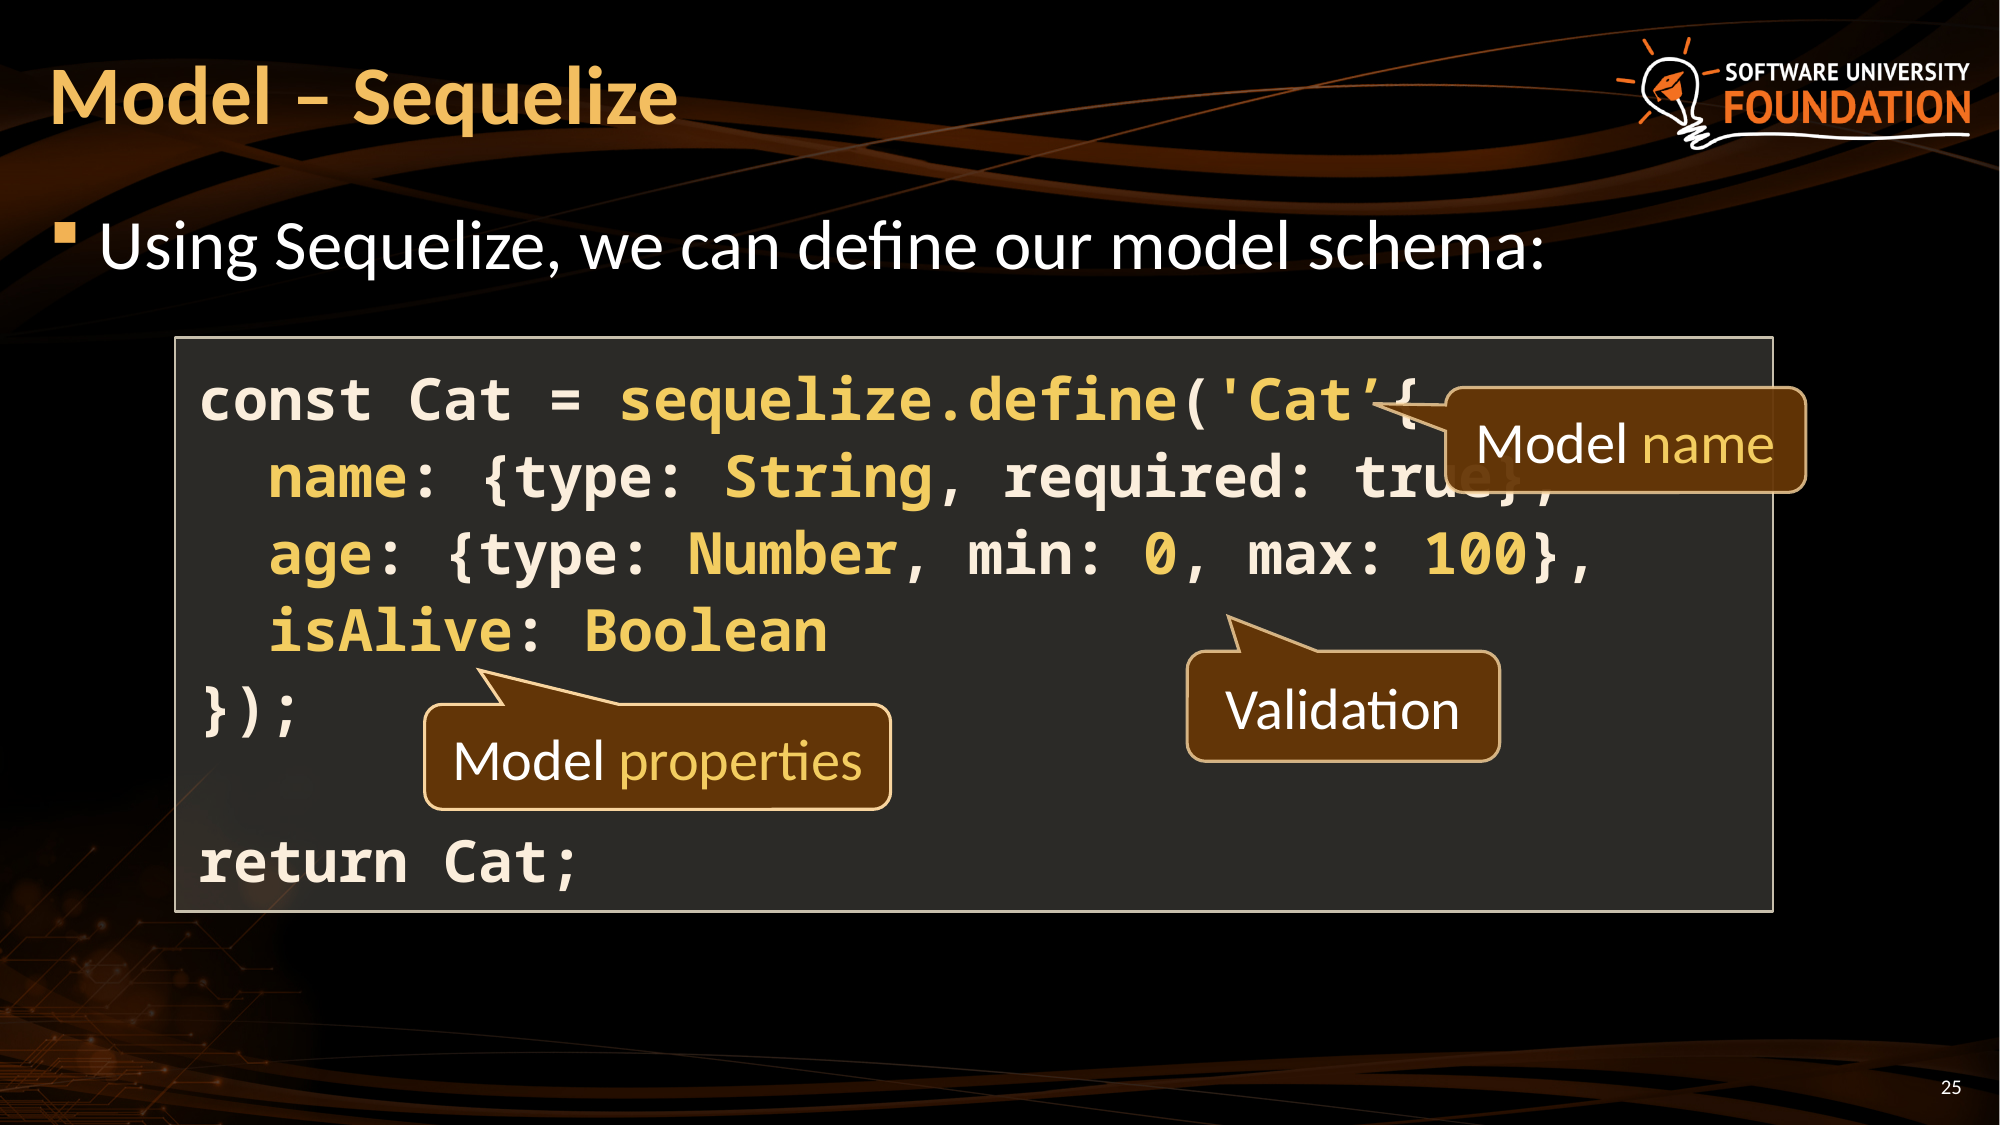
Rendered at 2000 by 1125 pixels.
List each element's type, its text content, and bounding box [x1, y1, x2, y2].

text_box const Cat = sequelize.define('Cat’{ name: {type: String, required: true}, age: {type: Number, min: 0, max: 100}, isAlive: Boolean }); return Cat; [174, 337, 1773, 912]
text_box Validation [1186, 614, 1501, 763]
slide_number 25 [1897, 1070, 1968, 1103]
text_box Model properties [423, 668, 892, 811]
list Using Sequelize, we can define our model schema: [31, 188, 1968, 1103]
title Model – Sequelize [30, 6, 1602, 189]
text_box Model name [1372, 386, 1807, 494]
picture [0, 0, 2000, 1125]
